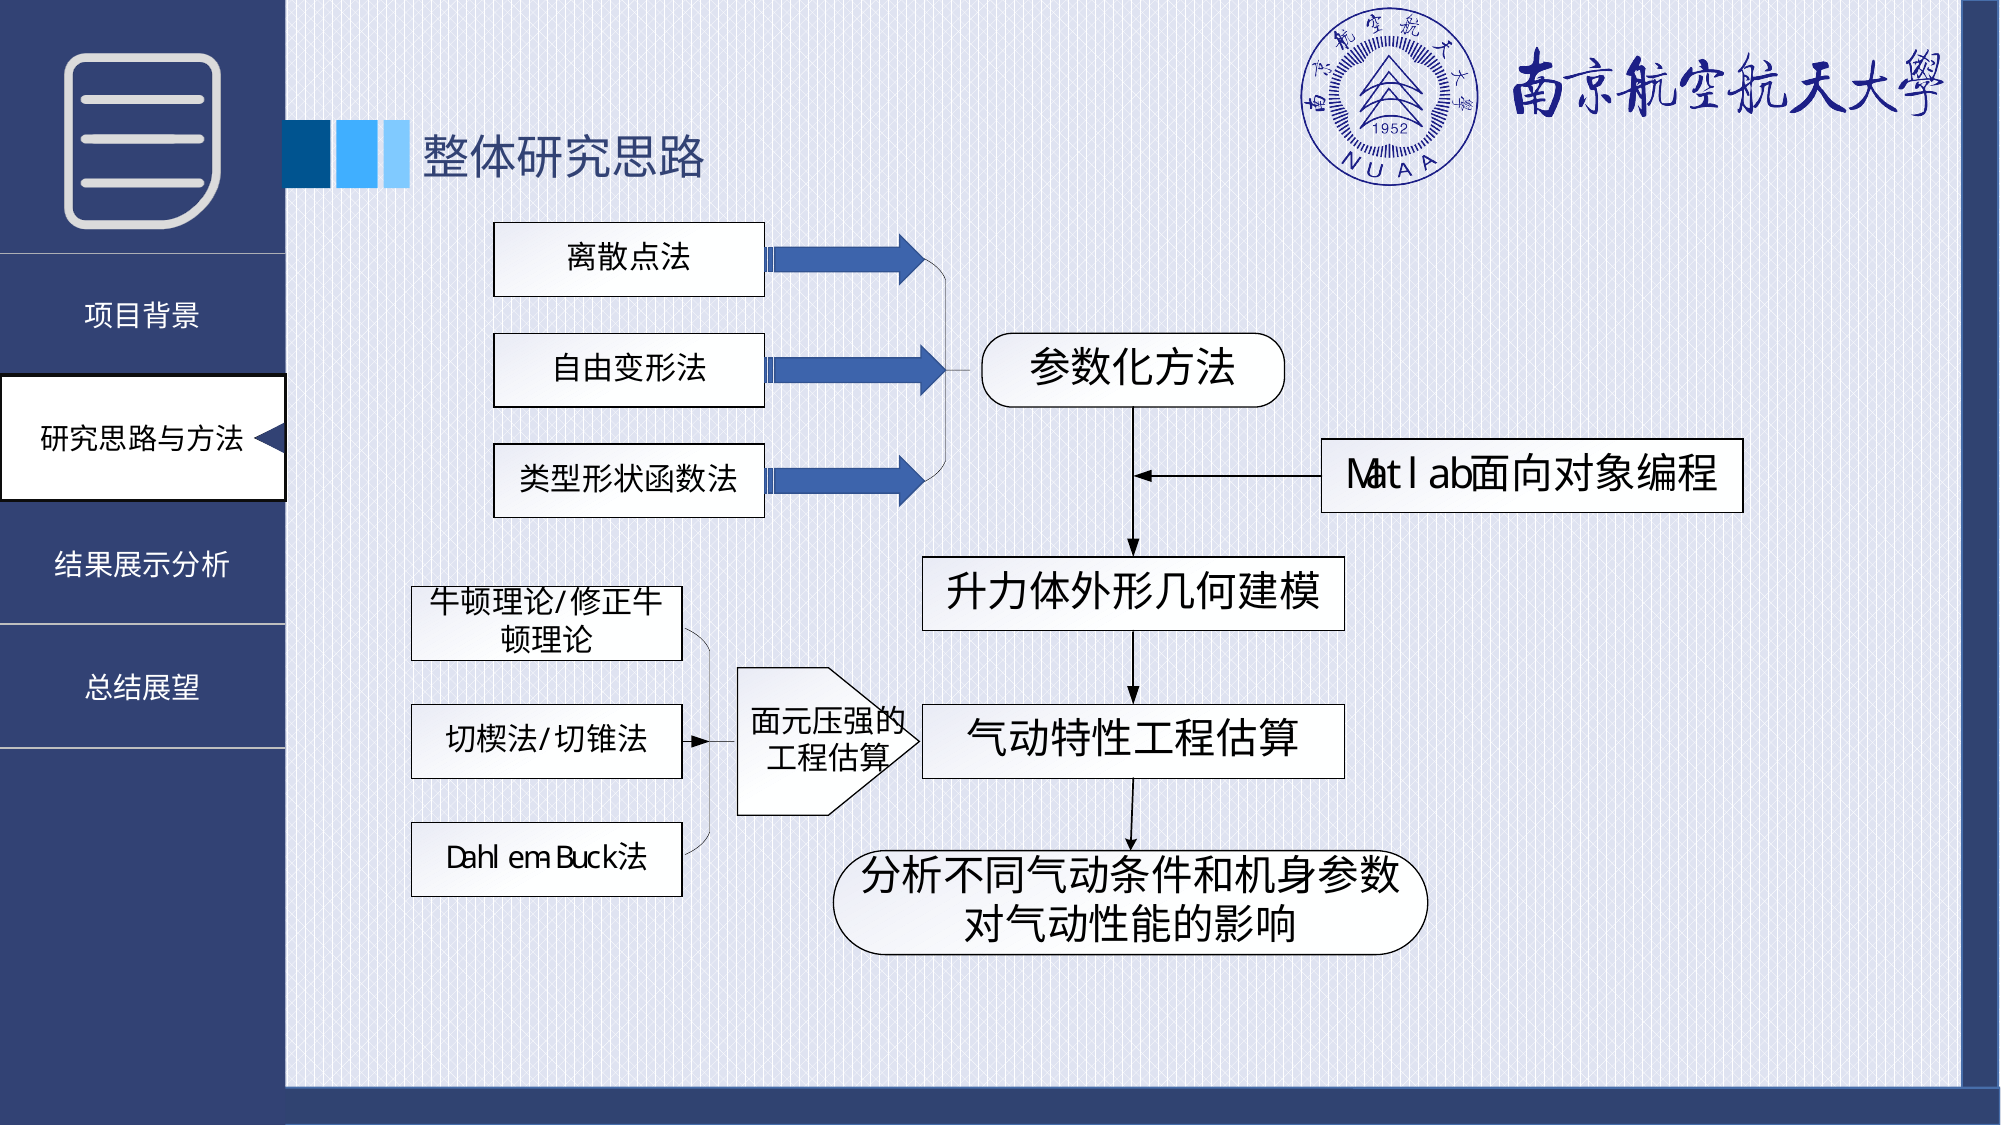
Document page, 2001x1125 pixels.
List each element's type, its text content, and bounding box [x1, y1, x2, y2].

picture [42, 37, 243, 237]
text_box 整体研究思路 [407, 120, 1669, 192]
picture [1300, 7, 1944, 186]
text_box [281, 120, 410, 189]
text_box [407, 218, 1746, 1044]
